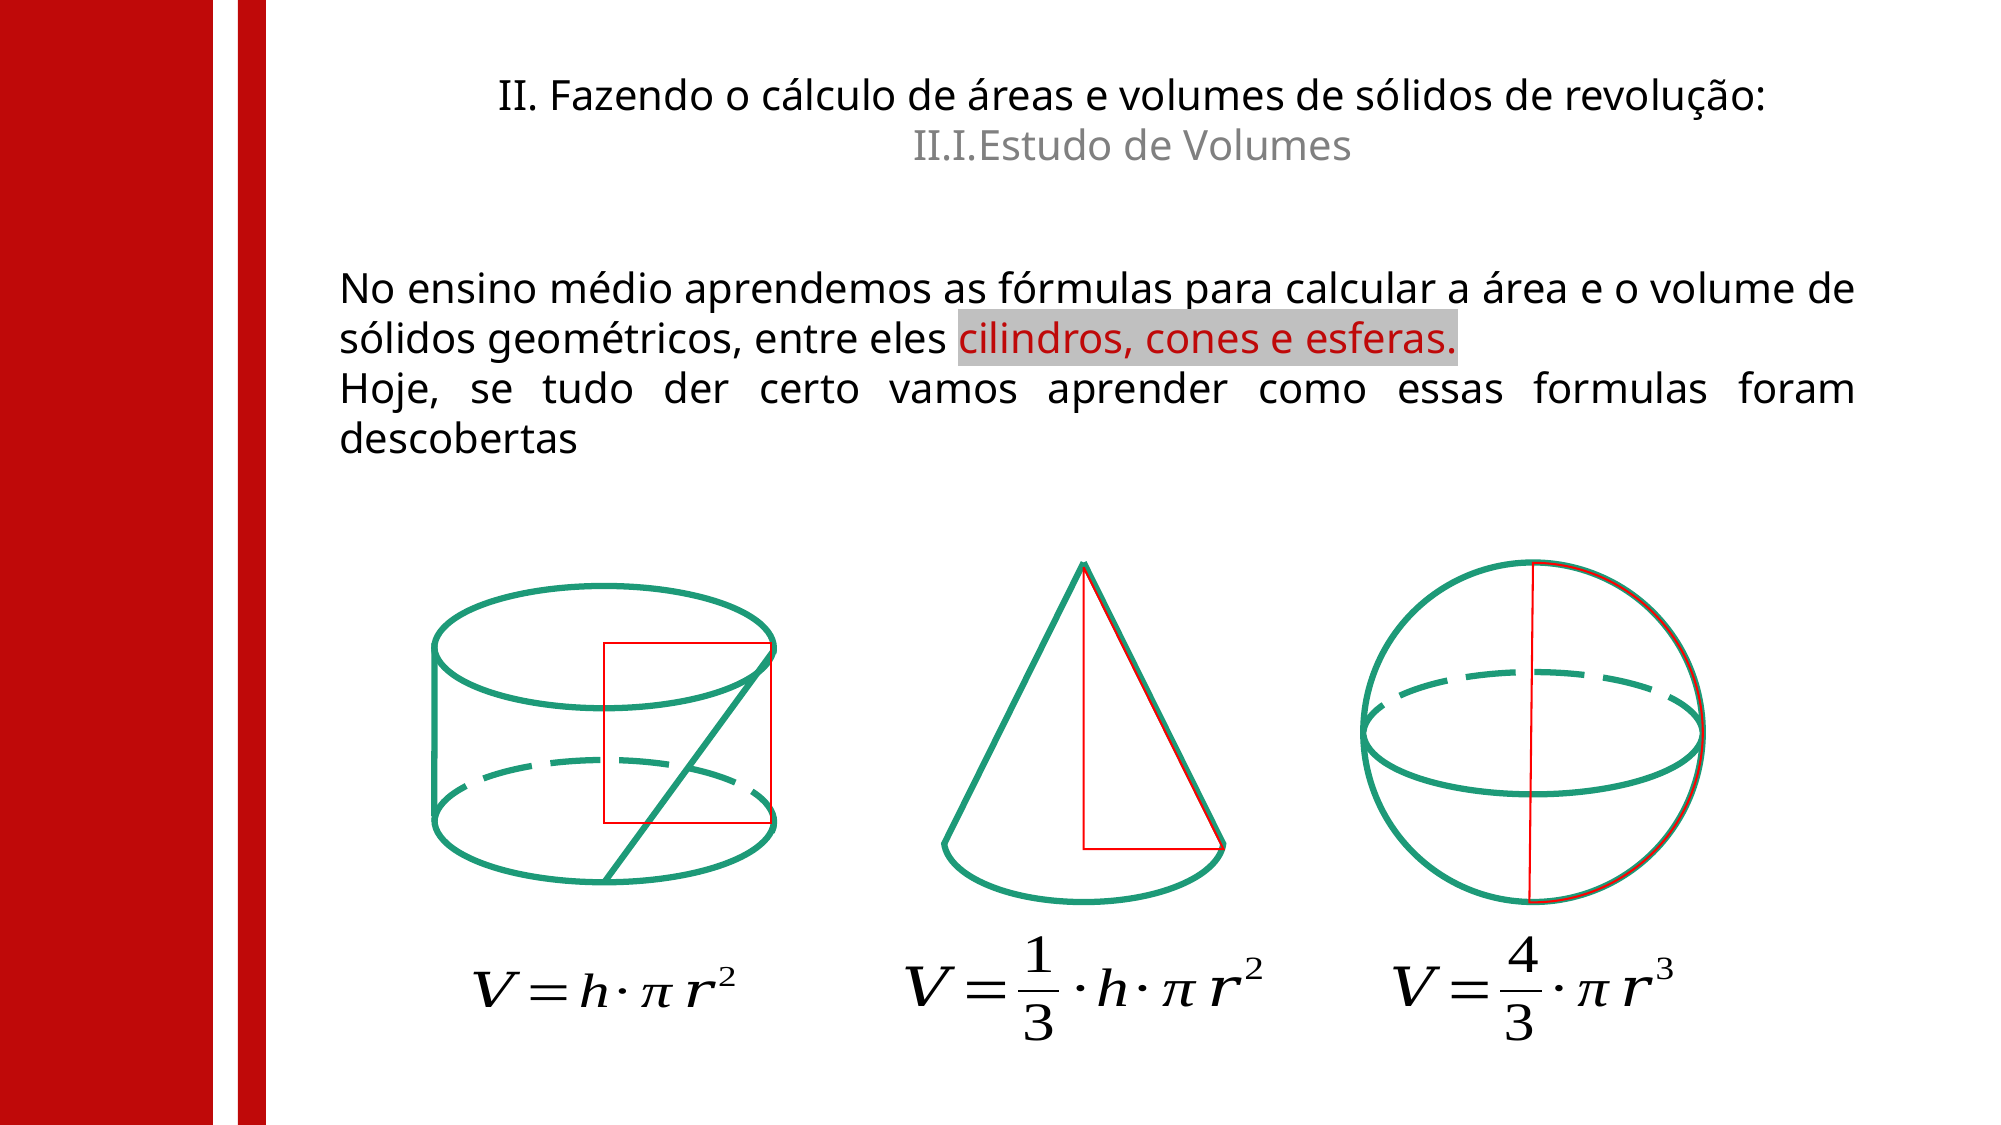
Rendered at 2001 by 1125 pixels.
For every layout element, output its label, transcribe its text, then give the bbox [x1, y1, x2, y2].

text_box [434, 584, 774, 885]
text_box [237, 0, 267, 1125]
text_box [943, 562, 1224, 902]
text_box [1363, 562, 1703, 903]
text_box II. Fazendo o cálculo de áreas e volumes de sólidos de revolução: II.I.Estudo de Volumes [475, 61, 1791, 177]
text_box [0, 0, 214, 1125]
text_box No ensino médio aprendemos as fórmulas para calcular a área e o volume de sólidos geométricos, entre eles cilindros, cones e esferas. Hoje, se tudo der certo vamos aprender como essas formulas foram descobertas [324, 254, 1872, 470]
